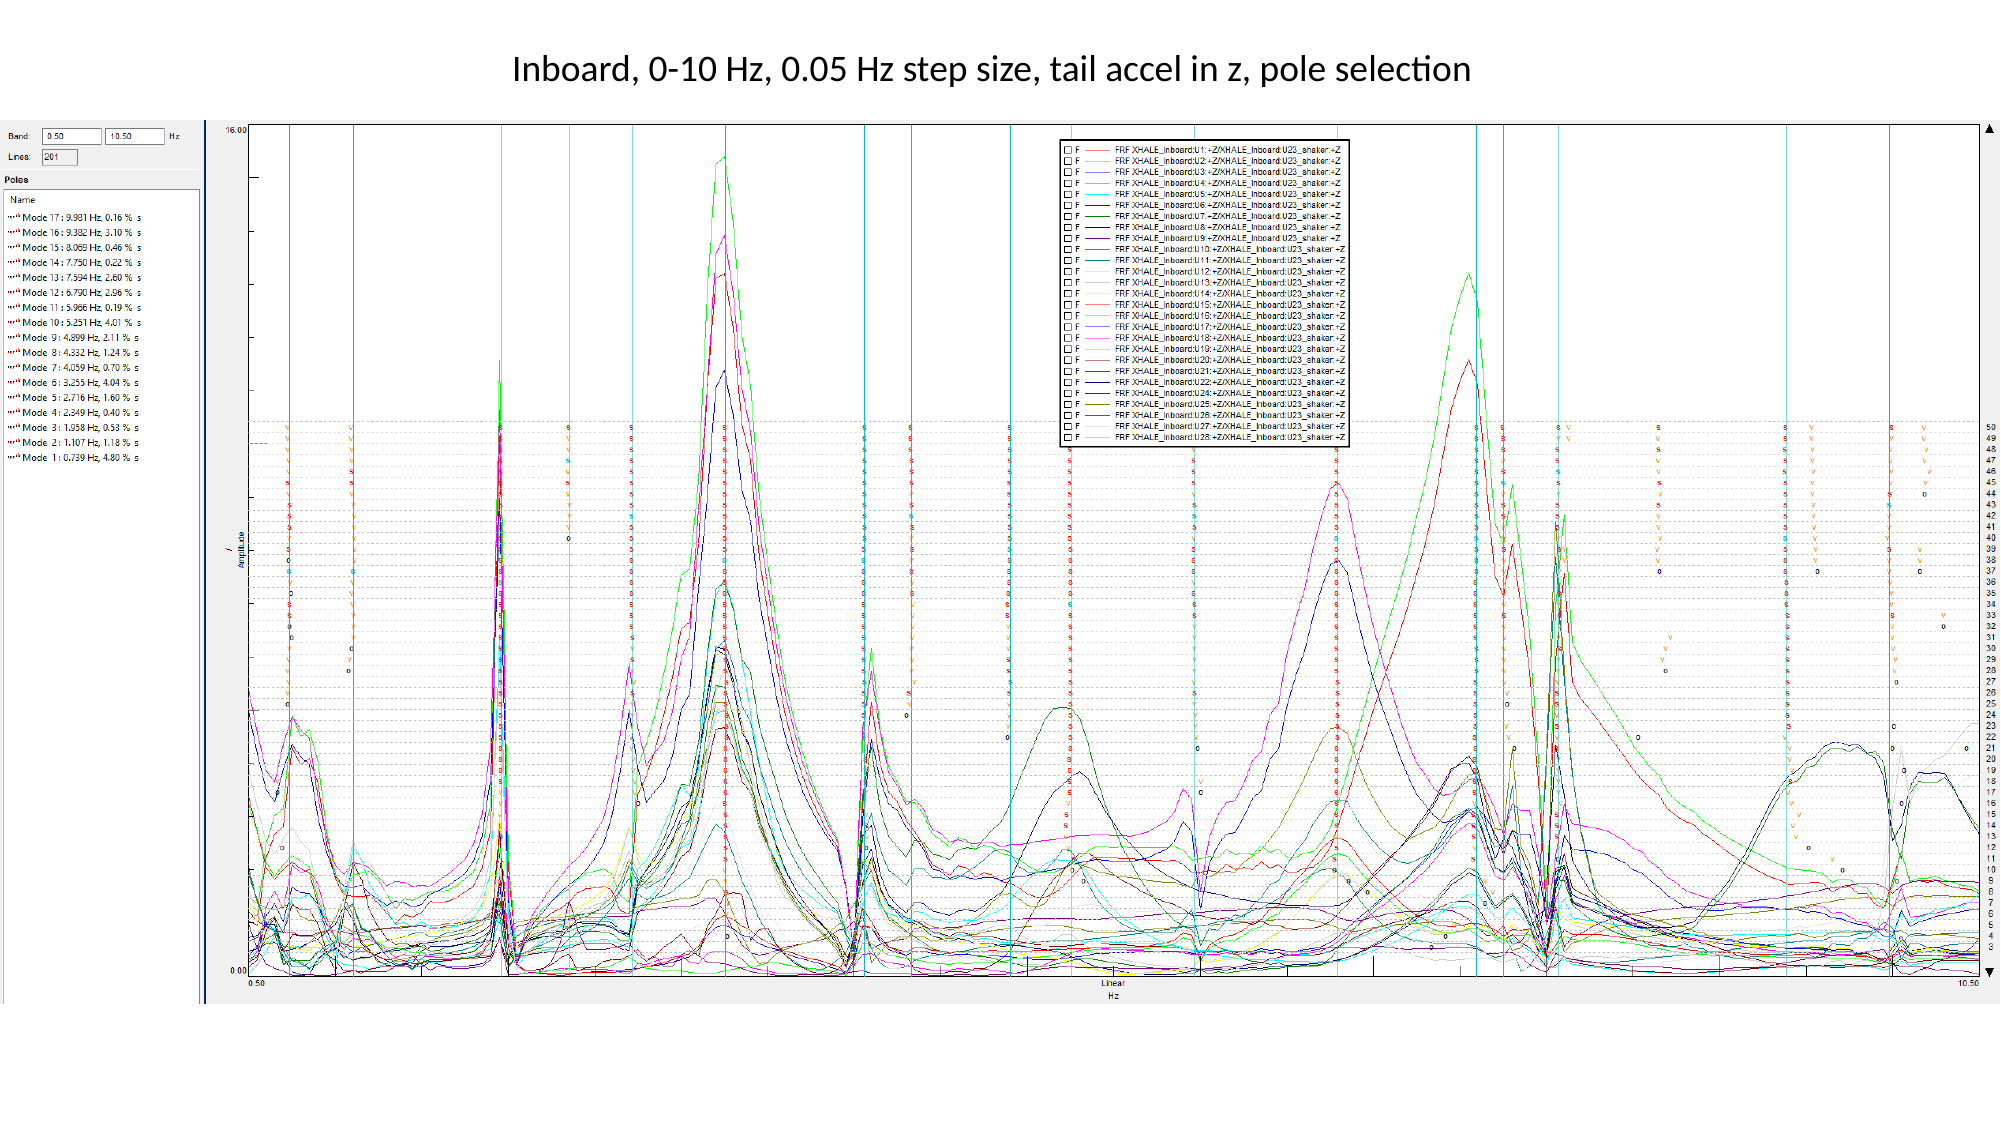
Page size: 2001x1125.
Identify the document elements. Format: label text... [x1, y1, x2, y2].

text_box Inboard, 0-10 Hz, 0.05 Hz step size, tail accel in z, pole selection [497, 36, 1503, 97]
picture [0, 120, 2000, 1005]
